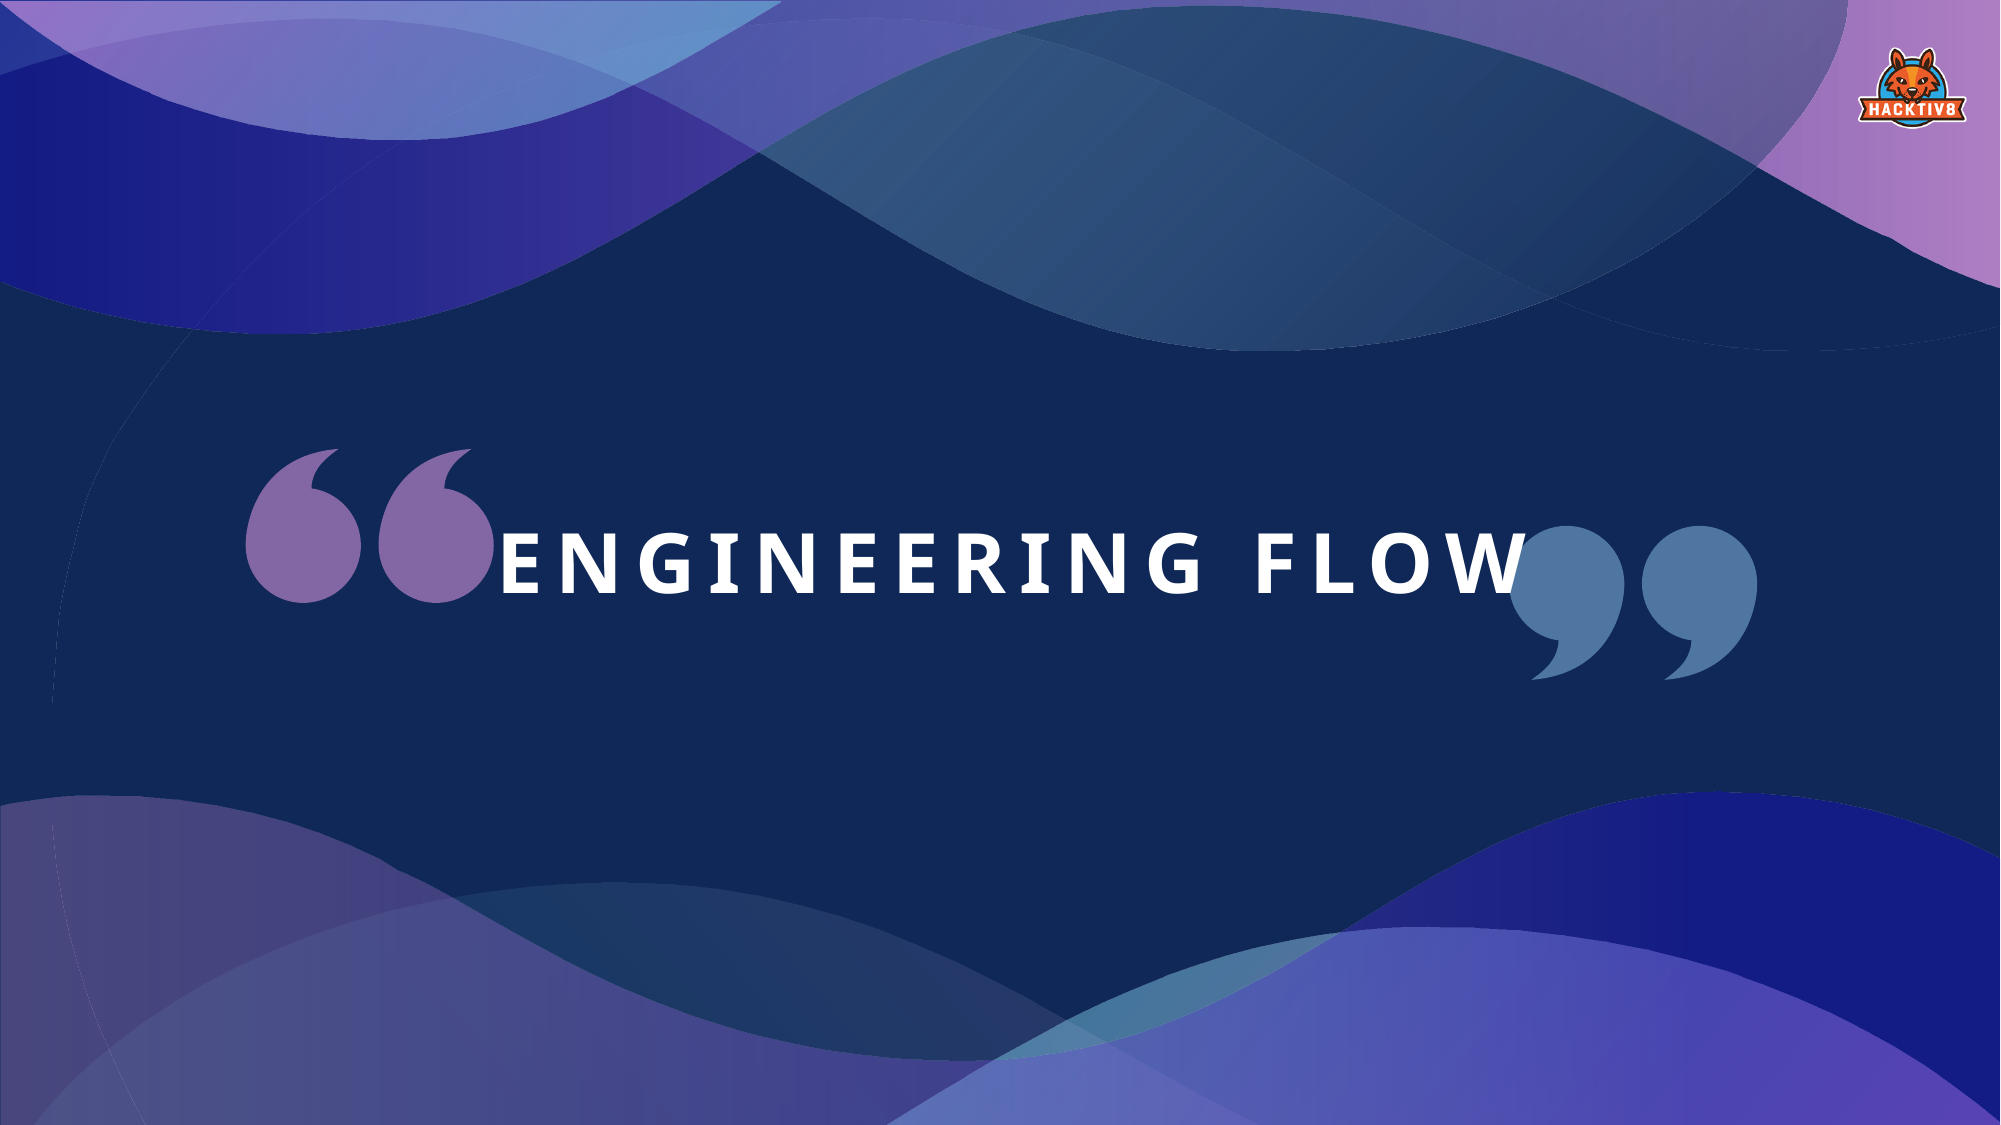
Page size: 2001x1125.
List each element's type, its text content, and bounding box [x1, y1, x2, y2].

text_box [245, 448, 494, 603]
title Engineering Flow [375, 502, 1649, 623]
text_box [1509, 525, 1758, 680]
picture [1824, 0, 2000, 176]
